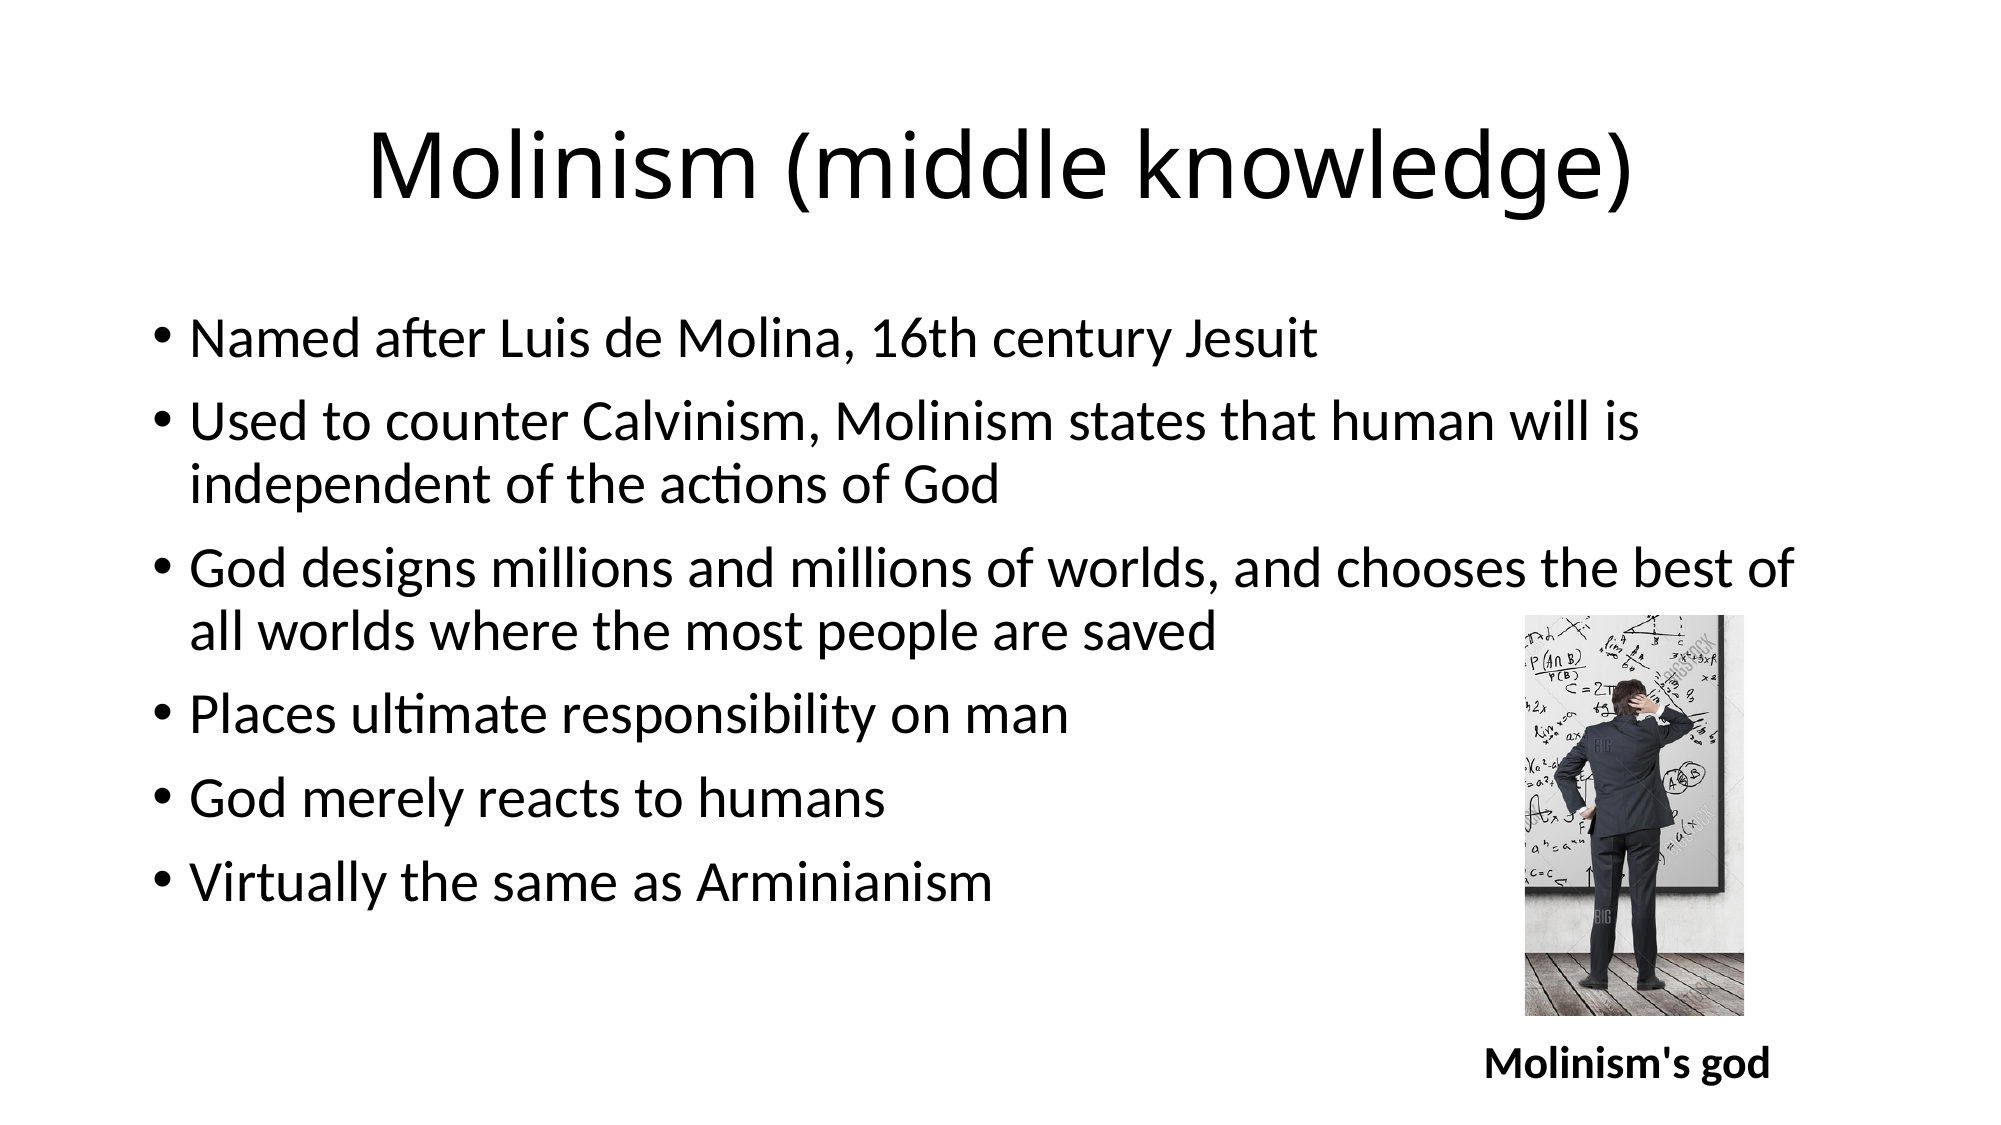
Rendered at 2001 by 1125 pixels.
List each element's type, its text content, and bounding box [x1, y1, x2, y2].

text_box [1402, 615, 1853, 1096]
list Named after Luis de Molina, 16th century Jesuit Used to counter Calvinism, Molinism states that human will is independent of the actions of God God designs millions and millions of worlds, and chooses the best of all worlds where the most people are saved Places ultimate responsibility on man God merely reacts to humans Virtually the same as Arminianism [137, 299, 1863, 1014]
title Molinism (middle knowledge) [137, 59, 1863, 278]
